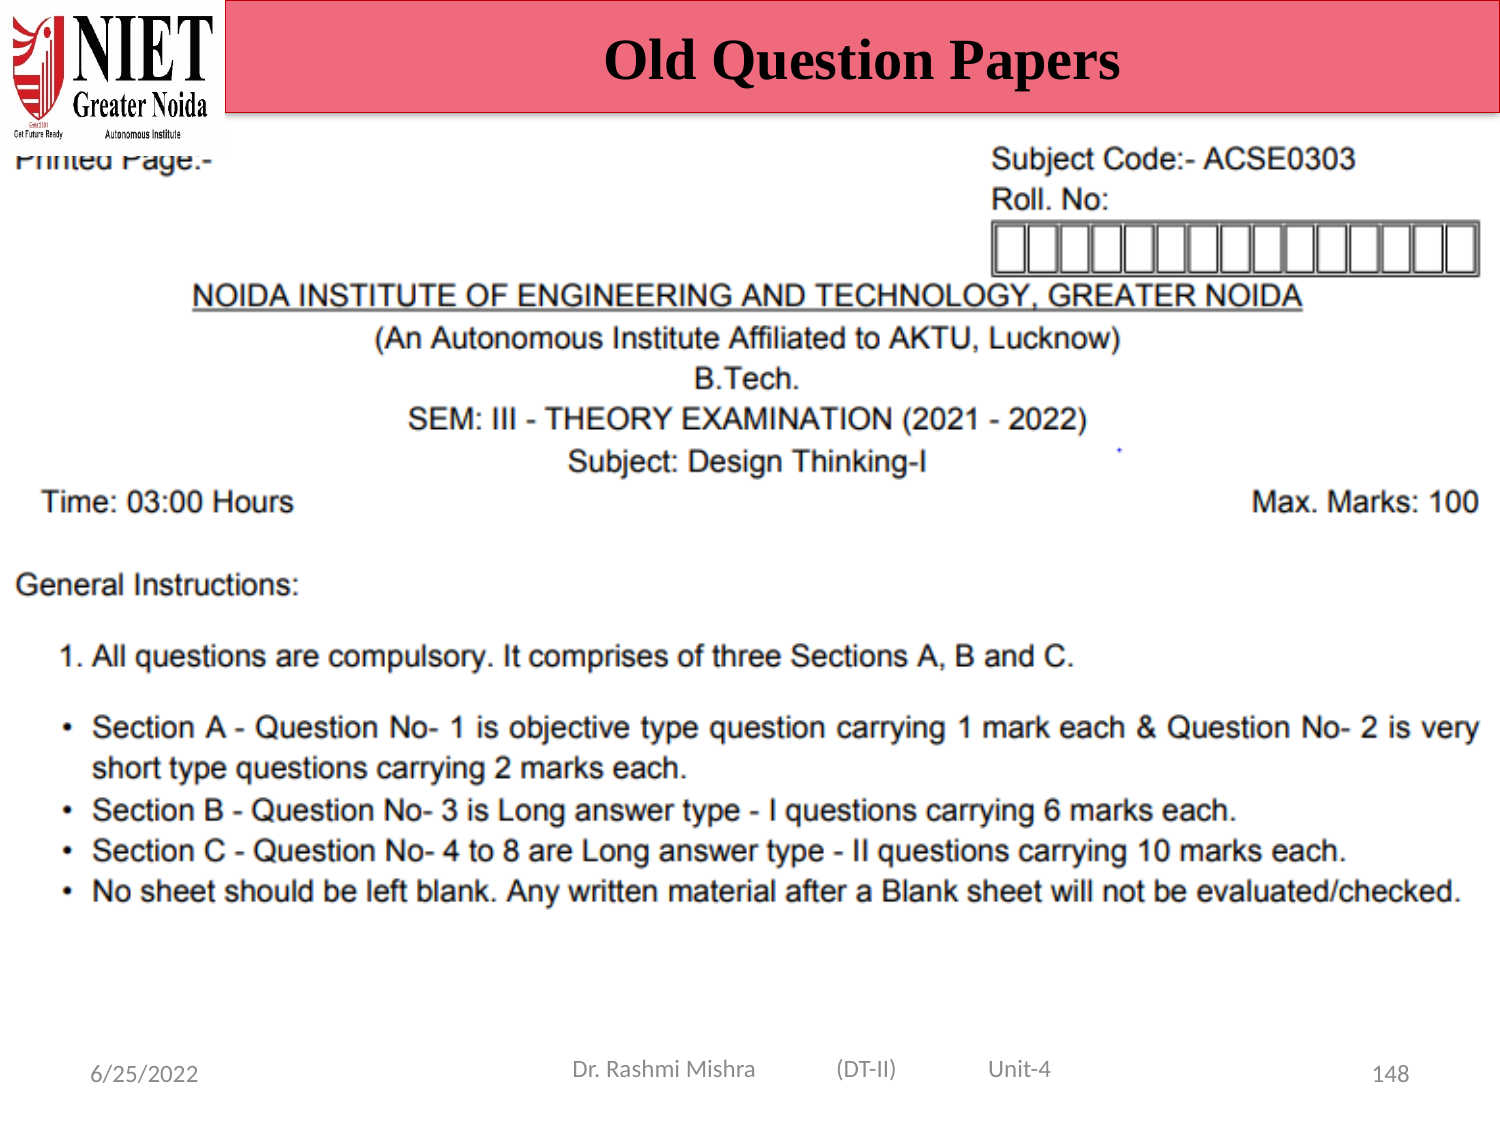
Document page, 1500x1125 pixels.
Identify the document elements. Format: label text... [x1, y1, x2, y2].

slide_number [75, 1042, 425, 1103]
picture [0, 0, 226, 156]
text_box Old Question Papers [226, 0, 1500, 113]
footer Dr. Rashmi Mishra (DT-II) Unit-4 [412, 1037, 1213, 1098]
slide_number 148 [1074, 1042, 1425, 1103]
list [0, 137, 1496, 931]
